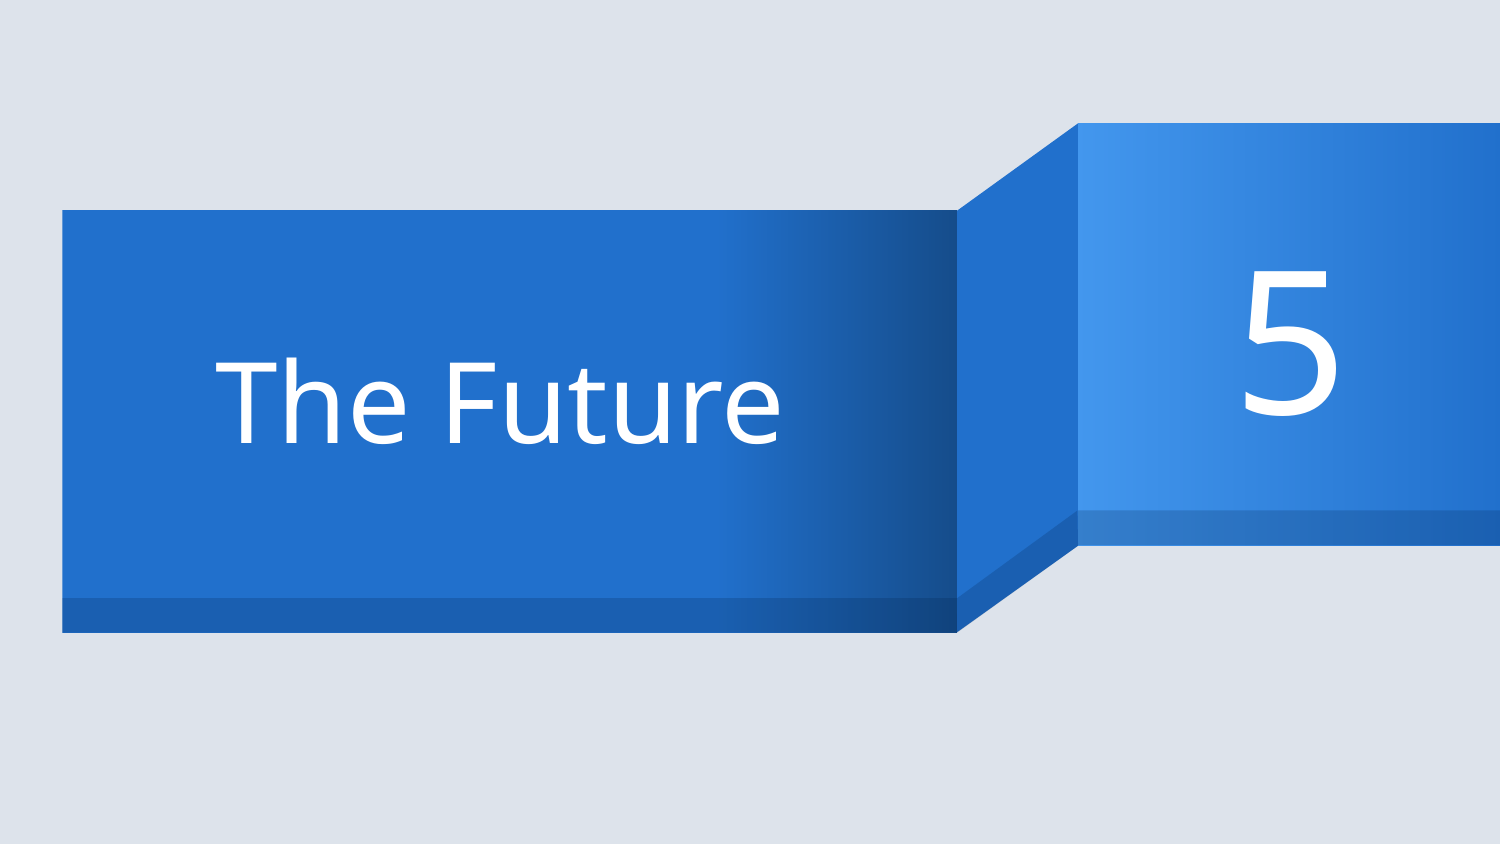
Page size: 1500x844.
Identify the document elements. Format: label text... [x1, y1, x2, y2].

text_box 5 [1081, 124, 1500, 545]
title The Future [92, 329, 908, 469]
